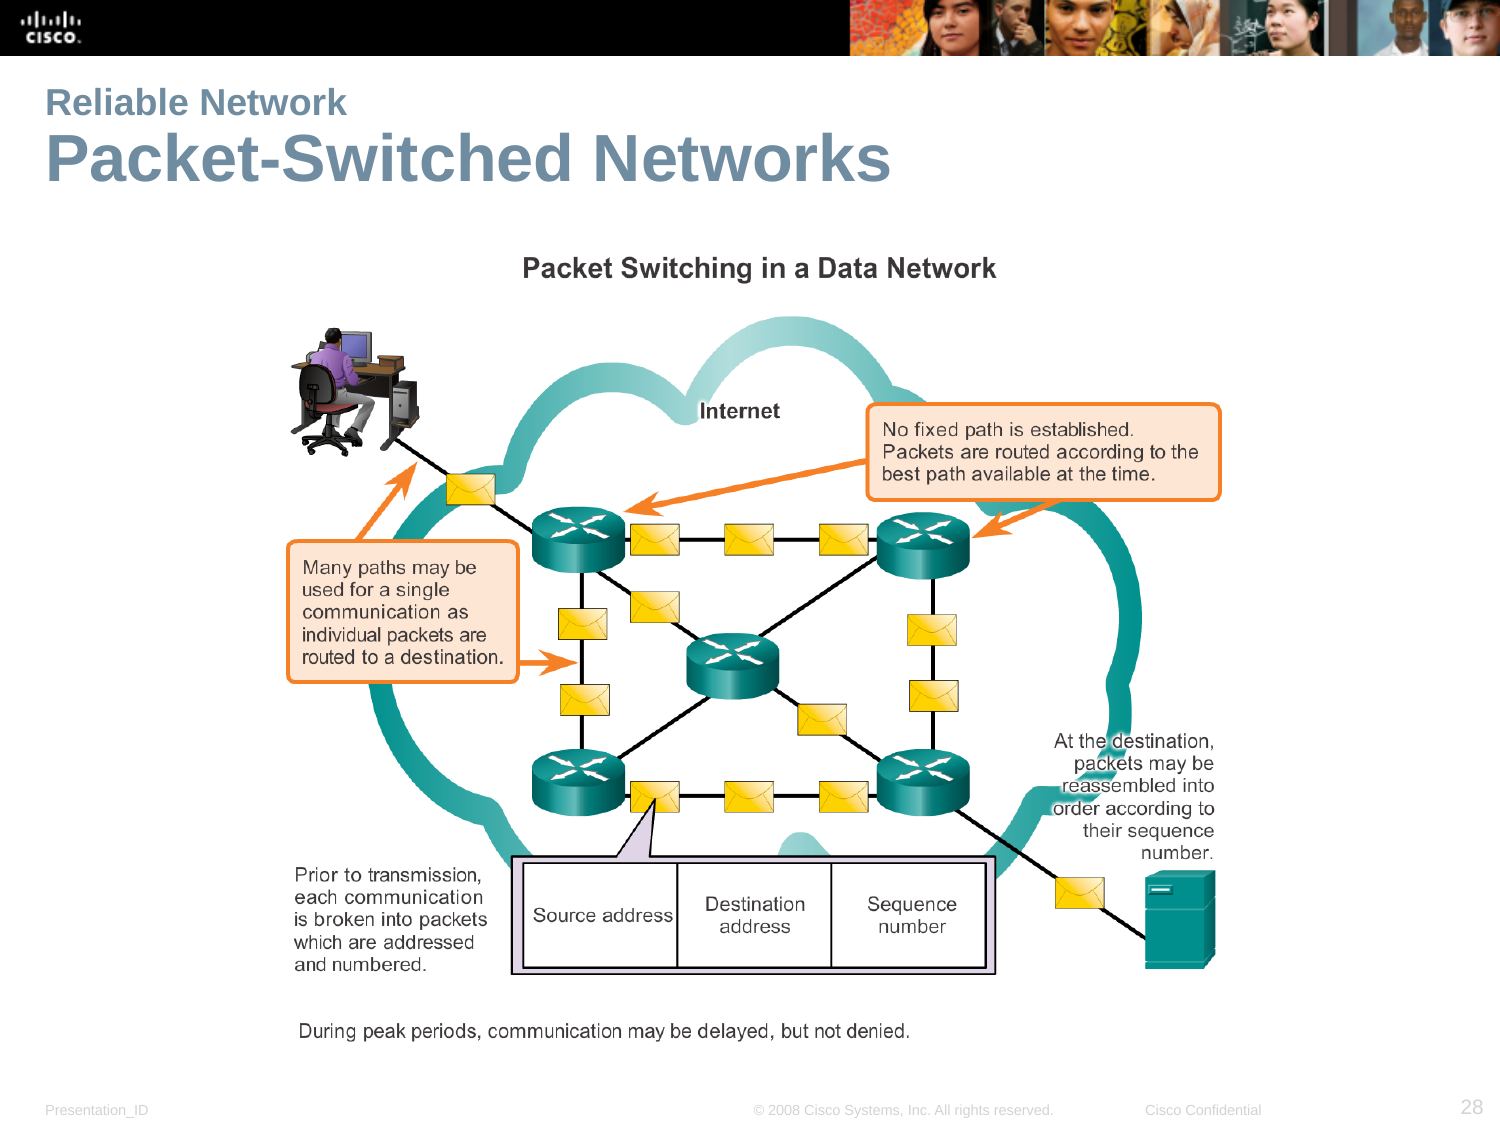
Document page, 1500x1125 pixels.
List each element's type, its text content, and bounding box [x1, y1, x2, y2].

title Reliable Network Packet-Switched Networks [31, 64, 1471, 203]
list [34, 252, 1468, 1061]
picture [0, 0, 1500, 56]
